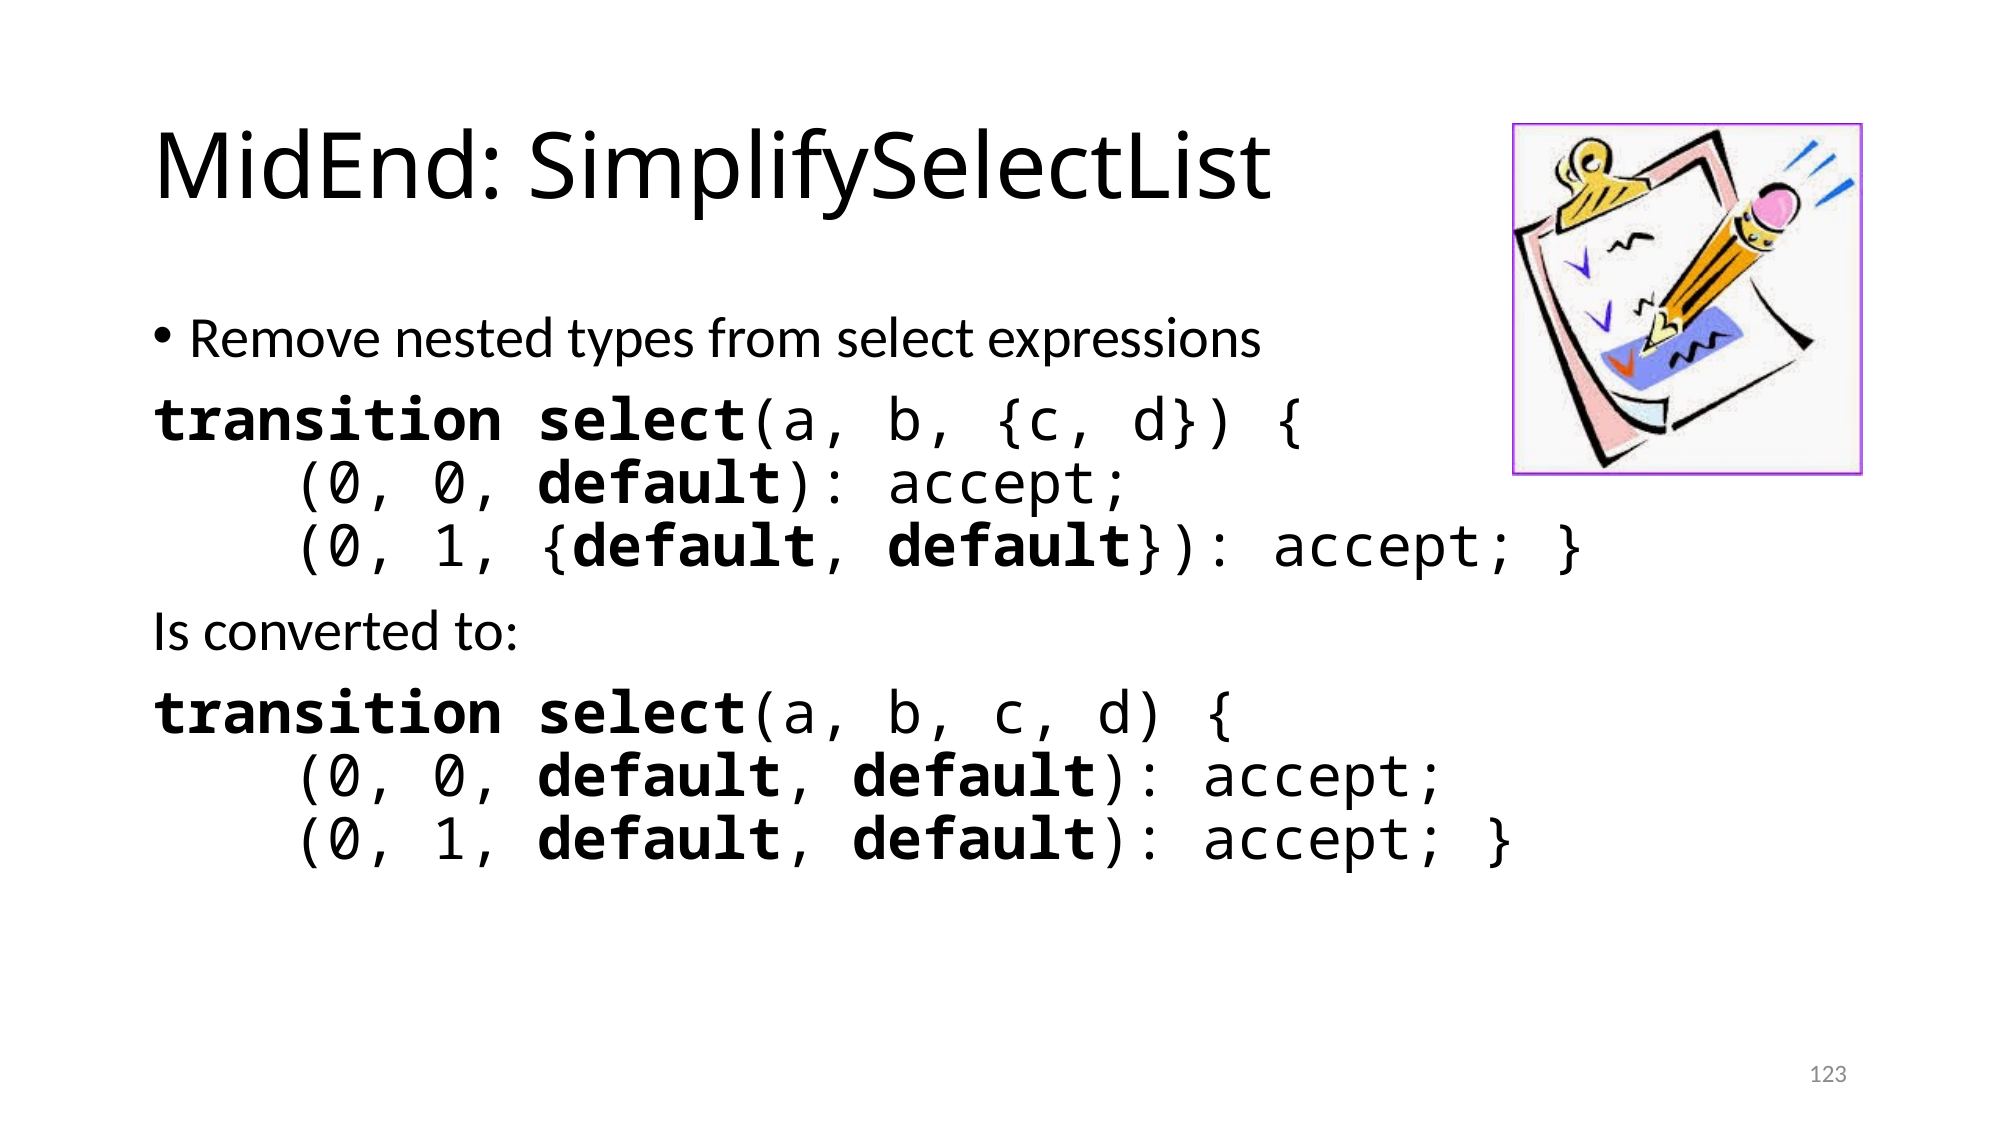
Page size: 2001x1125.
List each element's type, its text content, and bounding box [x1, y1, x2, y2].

title MidEnd: SimplifySelectList [137, 59, 1863, 278]
picture [1512, 123, 1863, 476]
slide_number 123 [1412, 1042, 1863, 1103]
list Remove nested types from select expressions transition select(a, b, {c, d}) { (0, 0, default): accept; (0, 1, {default, default}): accept; } Is converted to: transition select(a, b, c, d) { (0, 0, default, default): accept; (0, 1, default, default): accept; } [137, 299, 1863, 1102]
